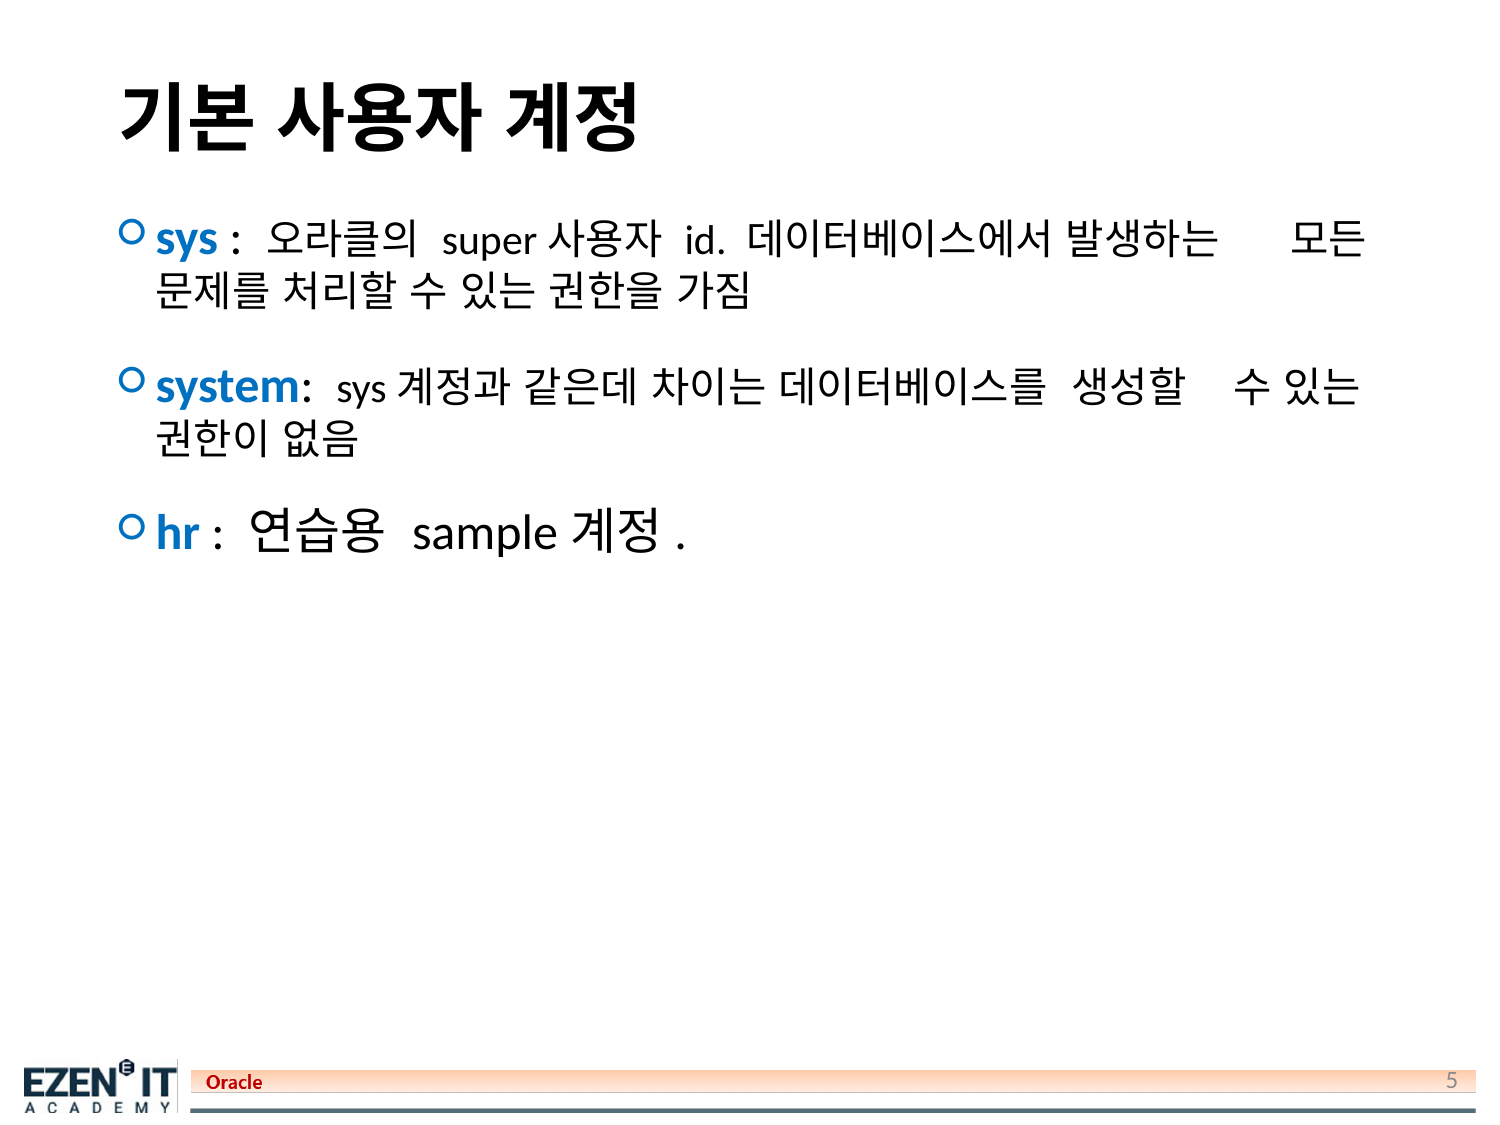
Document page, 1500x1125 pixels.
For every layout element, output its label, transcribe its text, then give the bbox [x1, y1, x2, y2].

title 기본 사용자 계정 [103, 59, 1397, 183]
list sys : 오라클의 super사용자 id. 데이터베이스에서 발생하는 모든 문제를 처리할 수 있는 권한을 가짐 system: sys계정과 같은데 차이는 데이터베이스를 생성할 수 있는 권한이 없음 hr : 연습용 sample계정. [103, 197, 1397, 1014]
slide_number 5 [1400, 1048, 1474, 1109]
picture [24, 1059, 1476, 1113]
